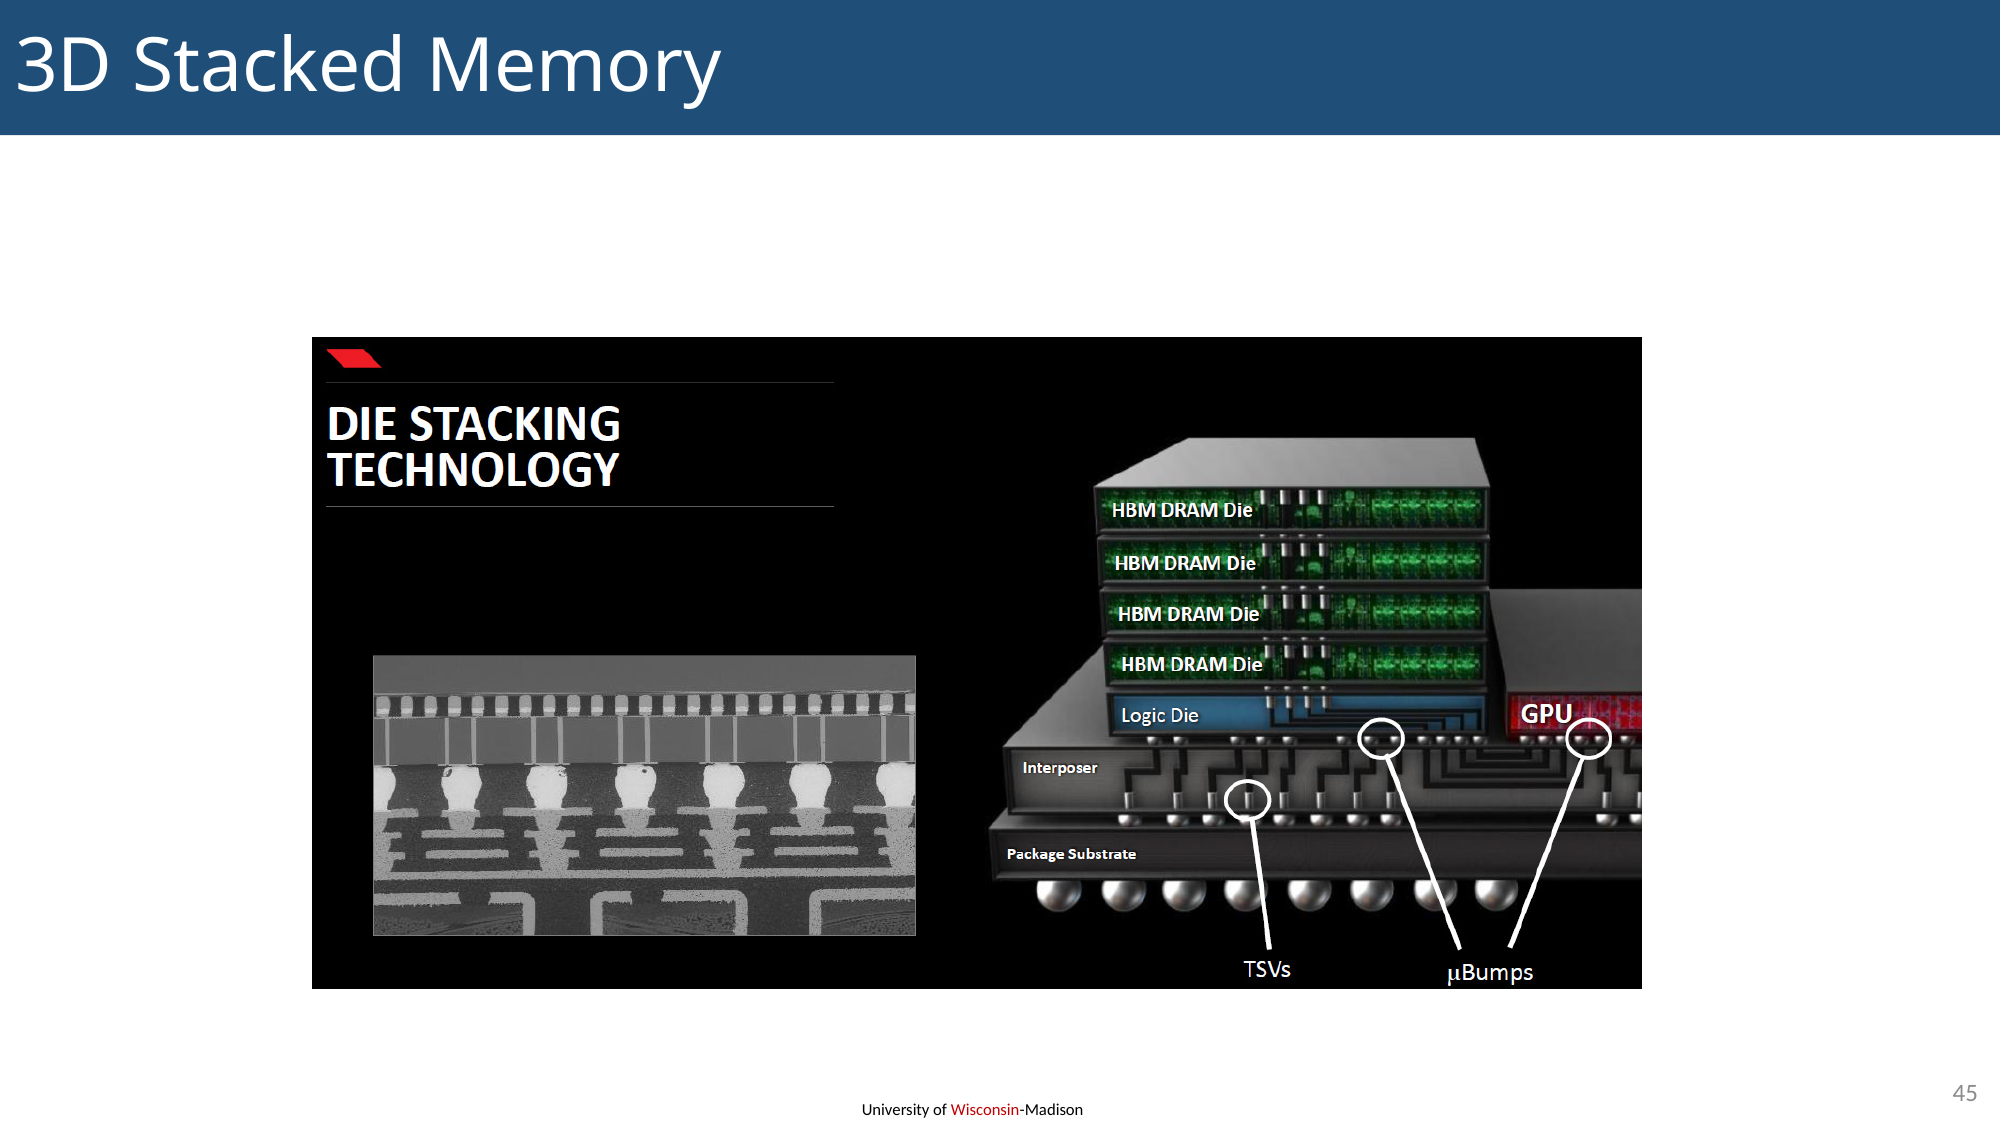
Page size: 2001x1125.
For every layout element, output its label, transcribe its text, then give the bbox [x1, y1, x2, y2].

slide_number 45 [1879, 1069, 1994, 1114]
title 3D Stacked Memory [0, 0, 2000, 136]
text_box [312, 337, 1642, 990]
